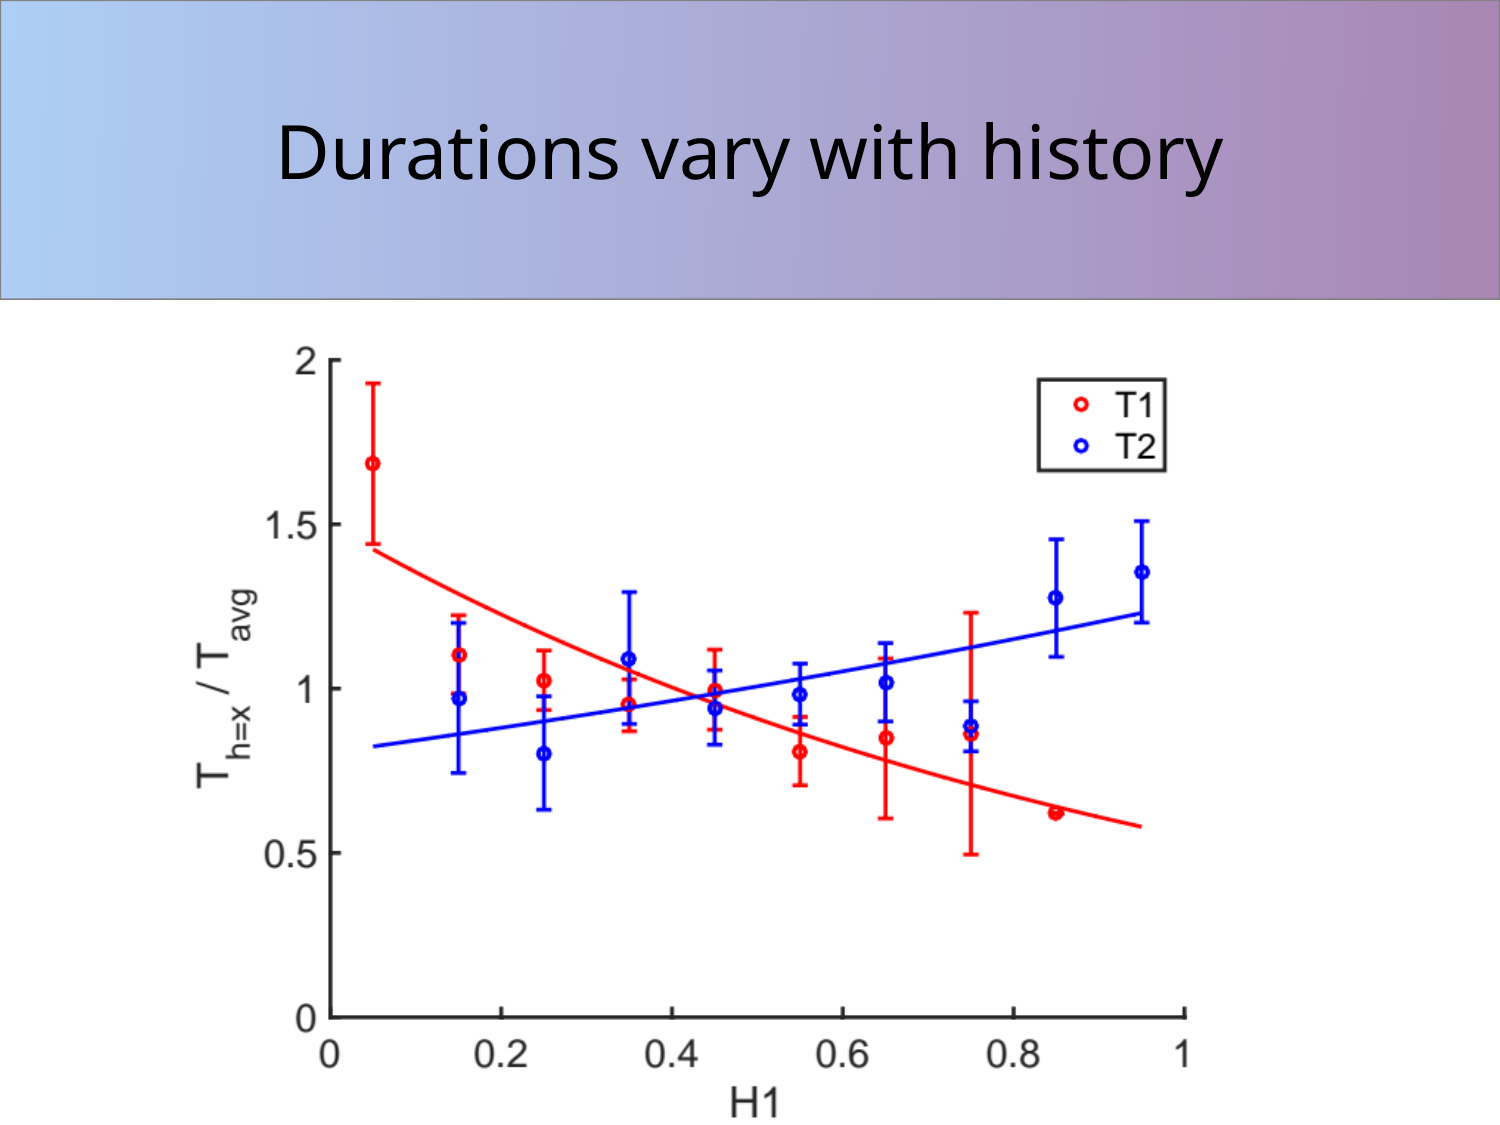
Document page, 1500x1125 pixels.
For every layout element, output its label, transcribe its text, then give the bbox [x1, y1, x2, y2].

picture [187, 299, 1288, 1125]
title Durations vary with history [0, 0, 1500, 300]
